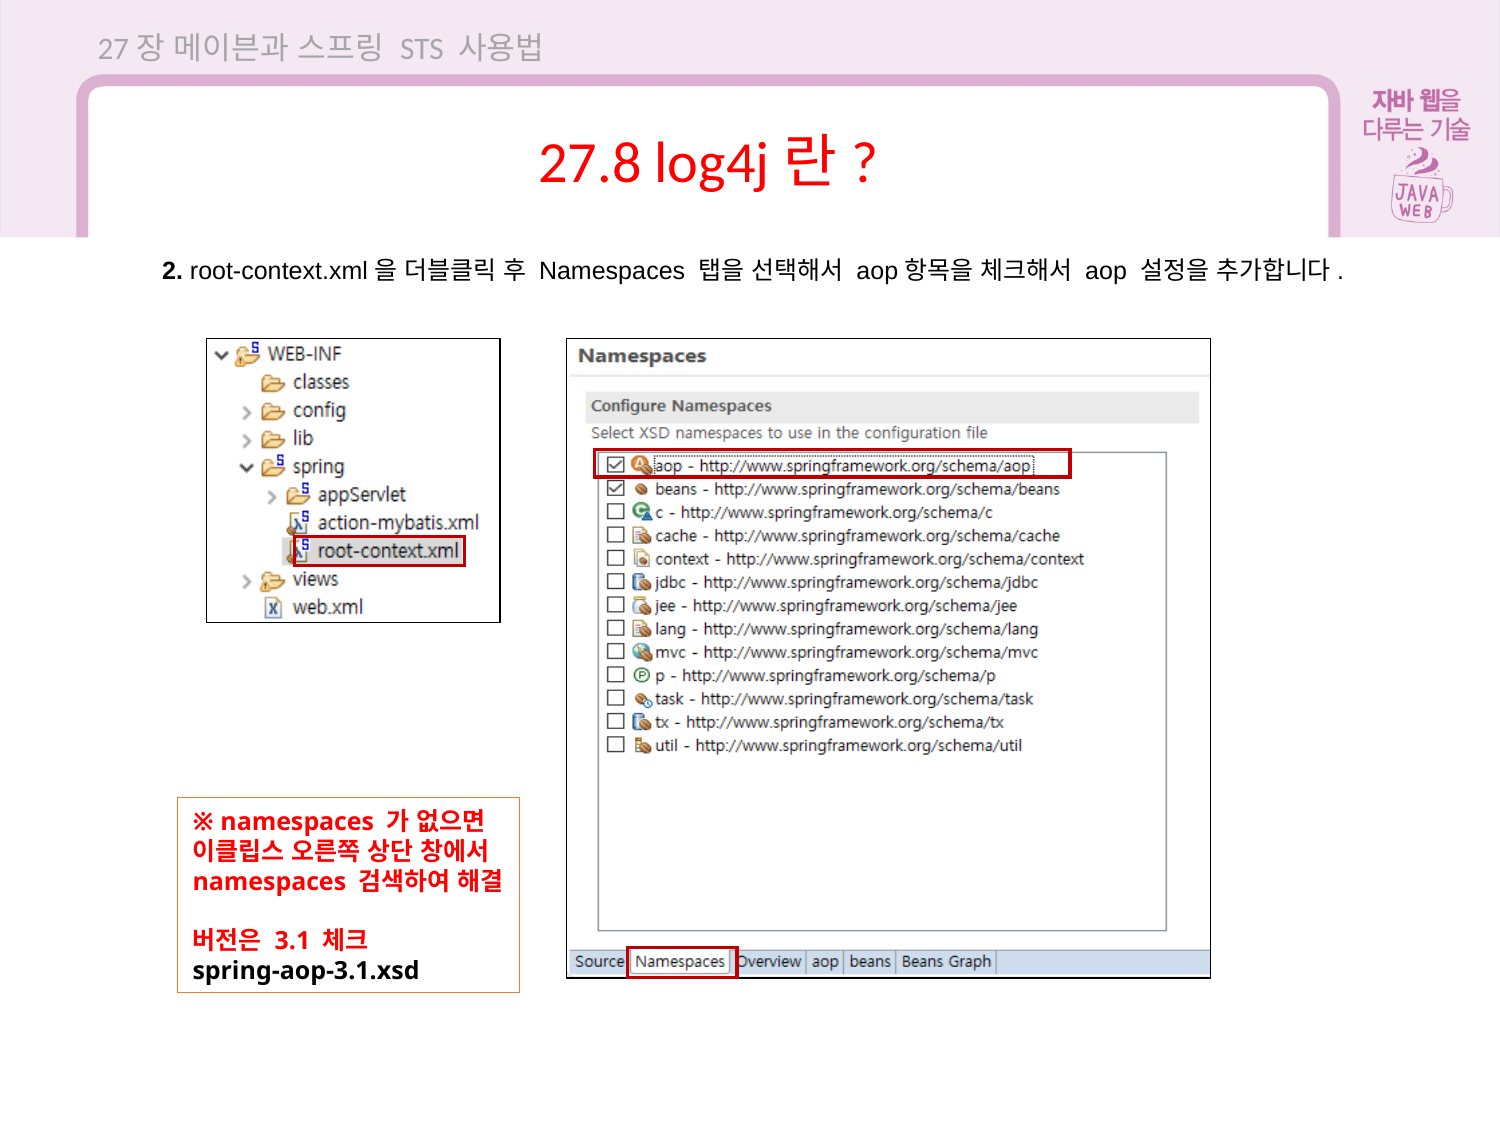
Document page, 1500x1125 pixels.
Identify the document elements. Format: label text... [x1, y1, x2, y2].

text_box 27장 메이븐과 스프링 STS 사용법 [82, 0, 1133, 74]
text_box ※ namespaces 가 없으면 이클립스 오른쪽 상단 창에서 namespaces 검색하여 해결 버전은 3.1 체크 spring-aop-3.1.xsd [177, 797, 520, 993]
text_box 2. root-context.xml을 더블클릭 후 Namespaces 탭을 선택해서 aop항목을 체크해서 aop 설정을 추가합니다. [147, 247, 1363, 293]
text_box 27.8 log4j란? [96, 117, 1321, 202]
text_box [207, 339, 1210, 978]
picture [0, 0, 1500, 1125]
